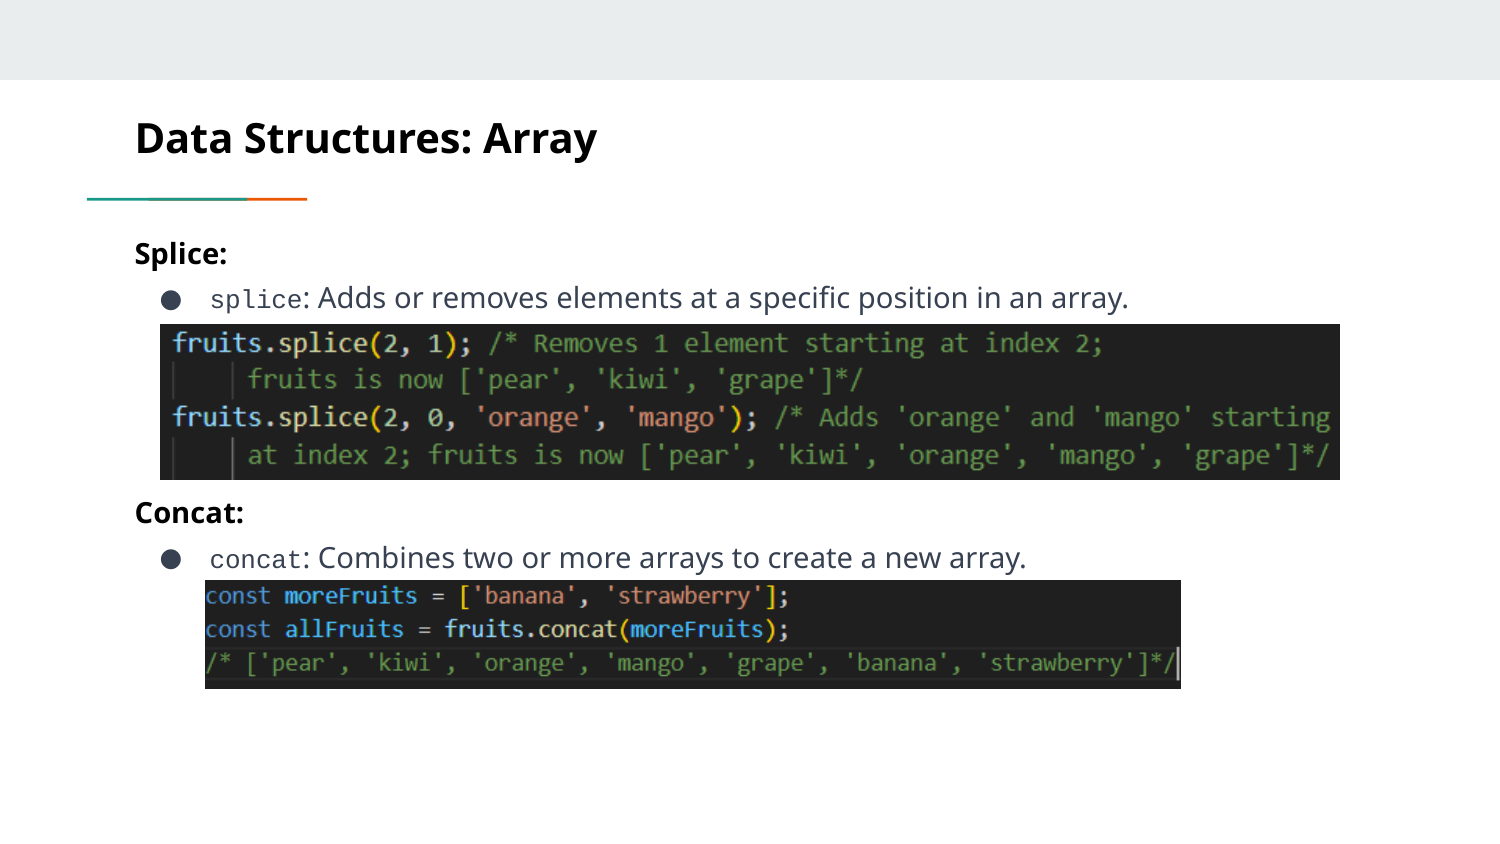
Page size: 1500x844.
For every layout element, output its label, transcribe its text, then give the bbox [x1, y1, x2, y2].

picture [205, 580, 1182, 689]
list Splice: splice: Adds or removes elements at a specific position in an array. Concat: concat: Combines two or more arrays to create a new array. [119, 214, 1381, 712]
picture [159, 324, 1340, 480]
title Data Structures: Array [119, 89, 1381, 178]
